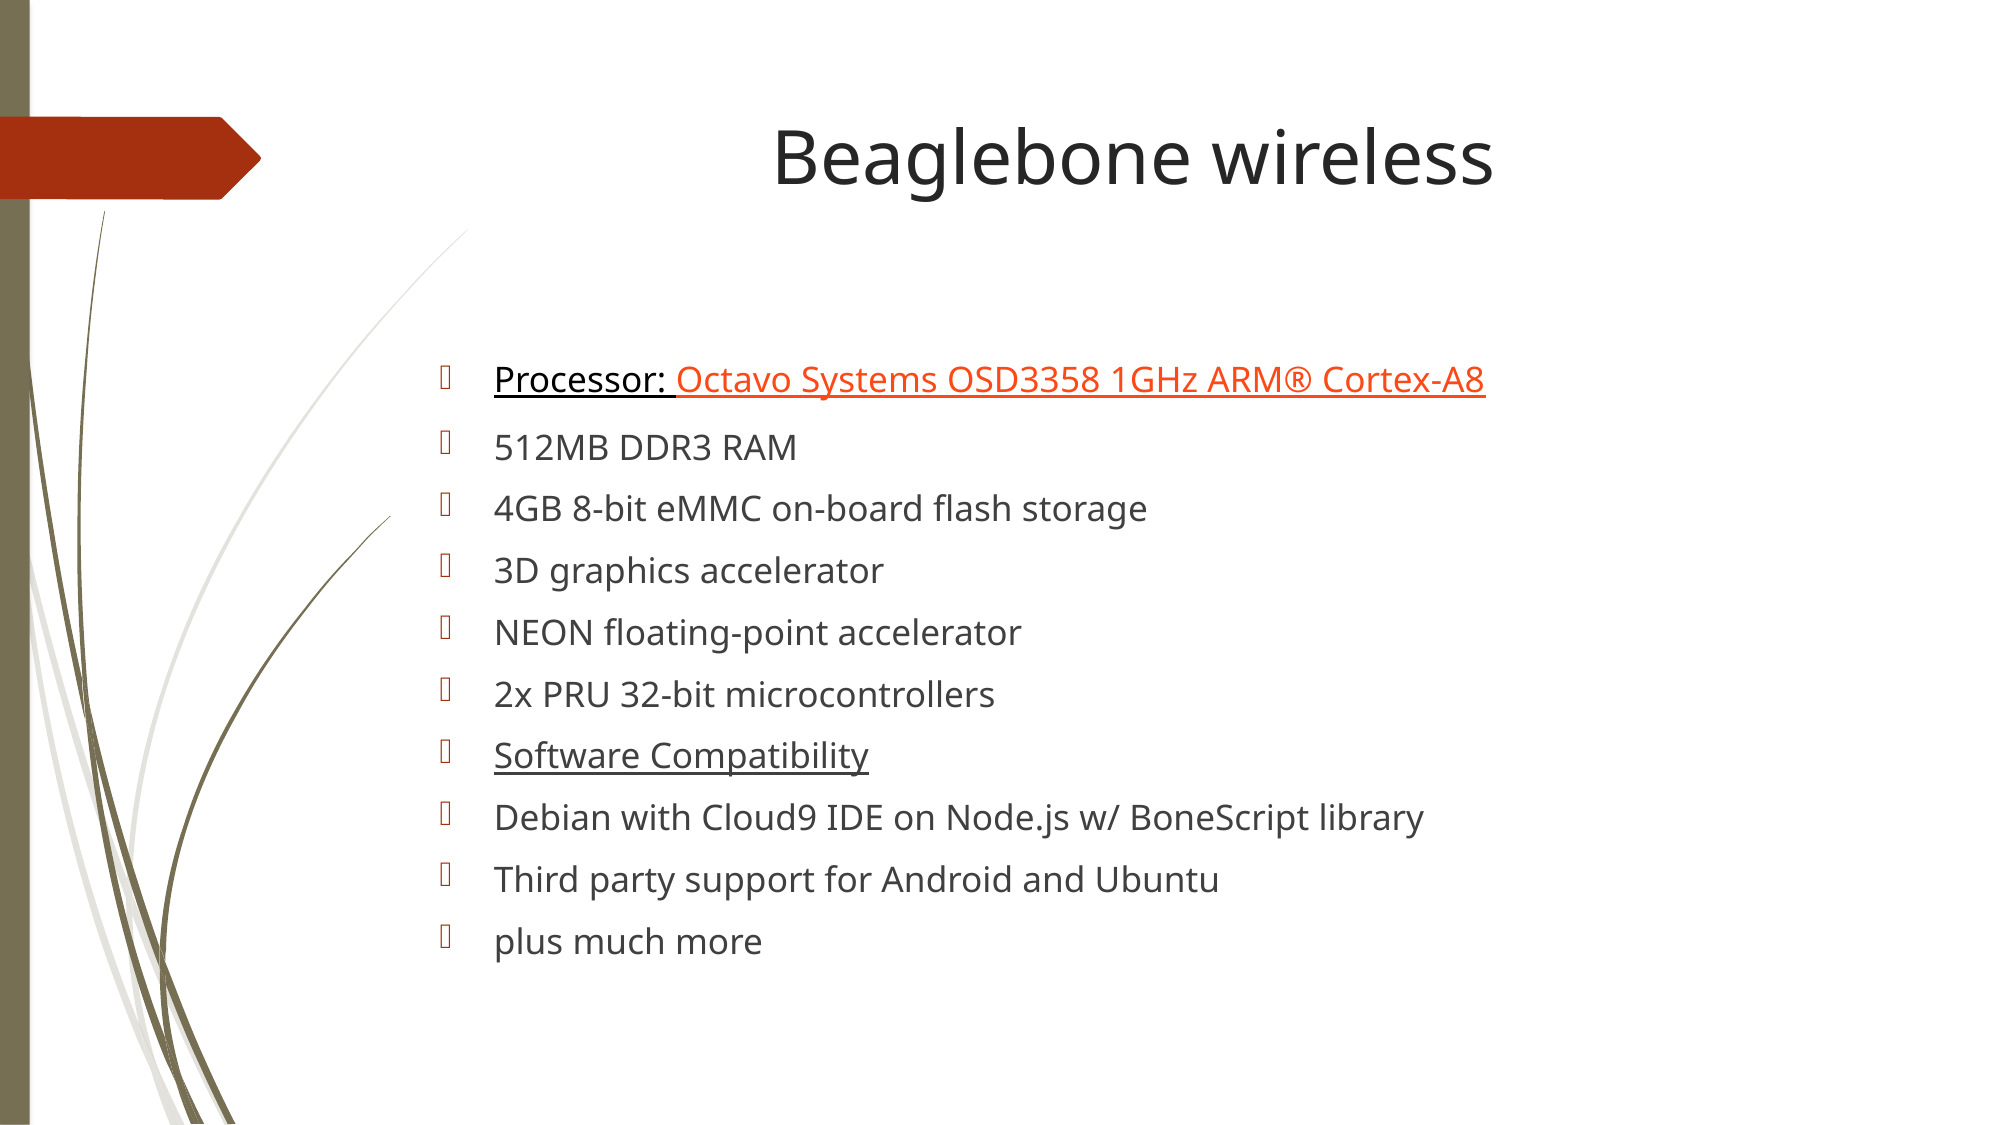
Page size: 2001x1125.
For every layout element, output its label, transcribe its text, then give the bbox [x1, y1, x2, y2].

text_box Beaglebone wireless [425, 102, 1887, 313]
text_box Processor: Octavo Systems OSD3358 1GHz ARM® Cortex-A8 512MB DDR3 RAM 4GB 8-bit eMMC on-board flash storage 3D graphics accelerator NEON floating-point accelerator 2x PRU 32-bit microcontrollers Software Compatibility Debian with Cloud9 IDE on Node.js w/ BoneScript library Third party support for Android and Ubuntu plus much more [424, 350, 1887, 970]
